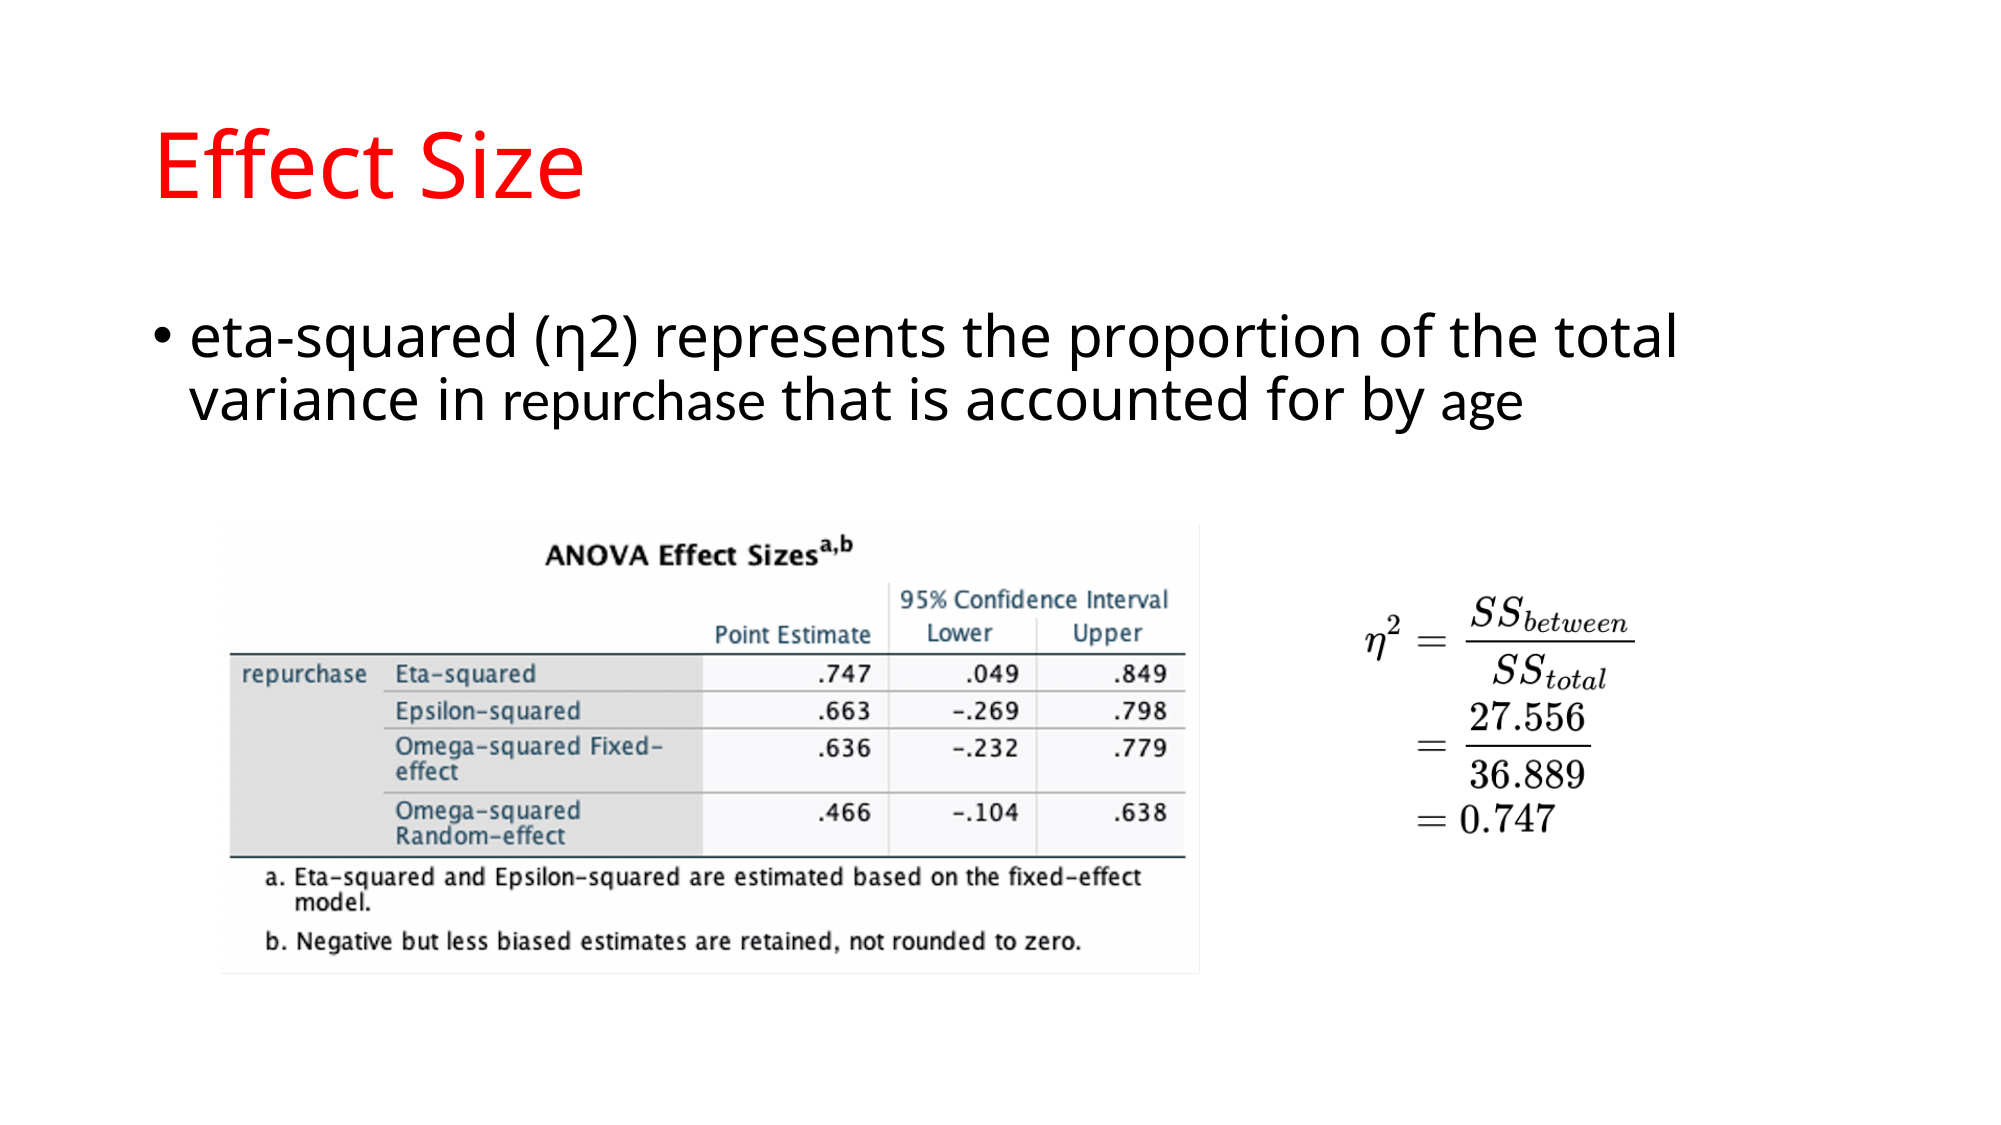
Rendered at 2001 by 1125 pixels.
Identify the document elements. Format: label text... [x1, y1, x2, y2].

list eta-squared (η2) represents the proportion of the total variance in repurchase that is accounted for by age [137, 299, 1863, 1014]
picture [220, 523, 1200, 974]
title Effect Size [137, 59, 1863, 278]
picture [1331, 562, 1682, 865]
